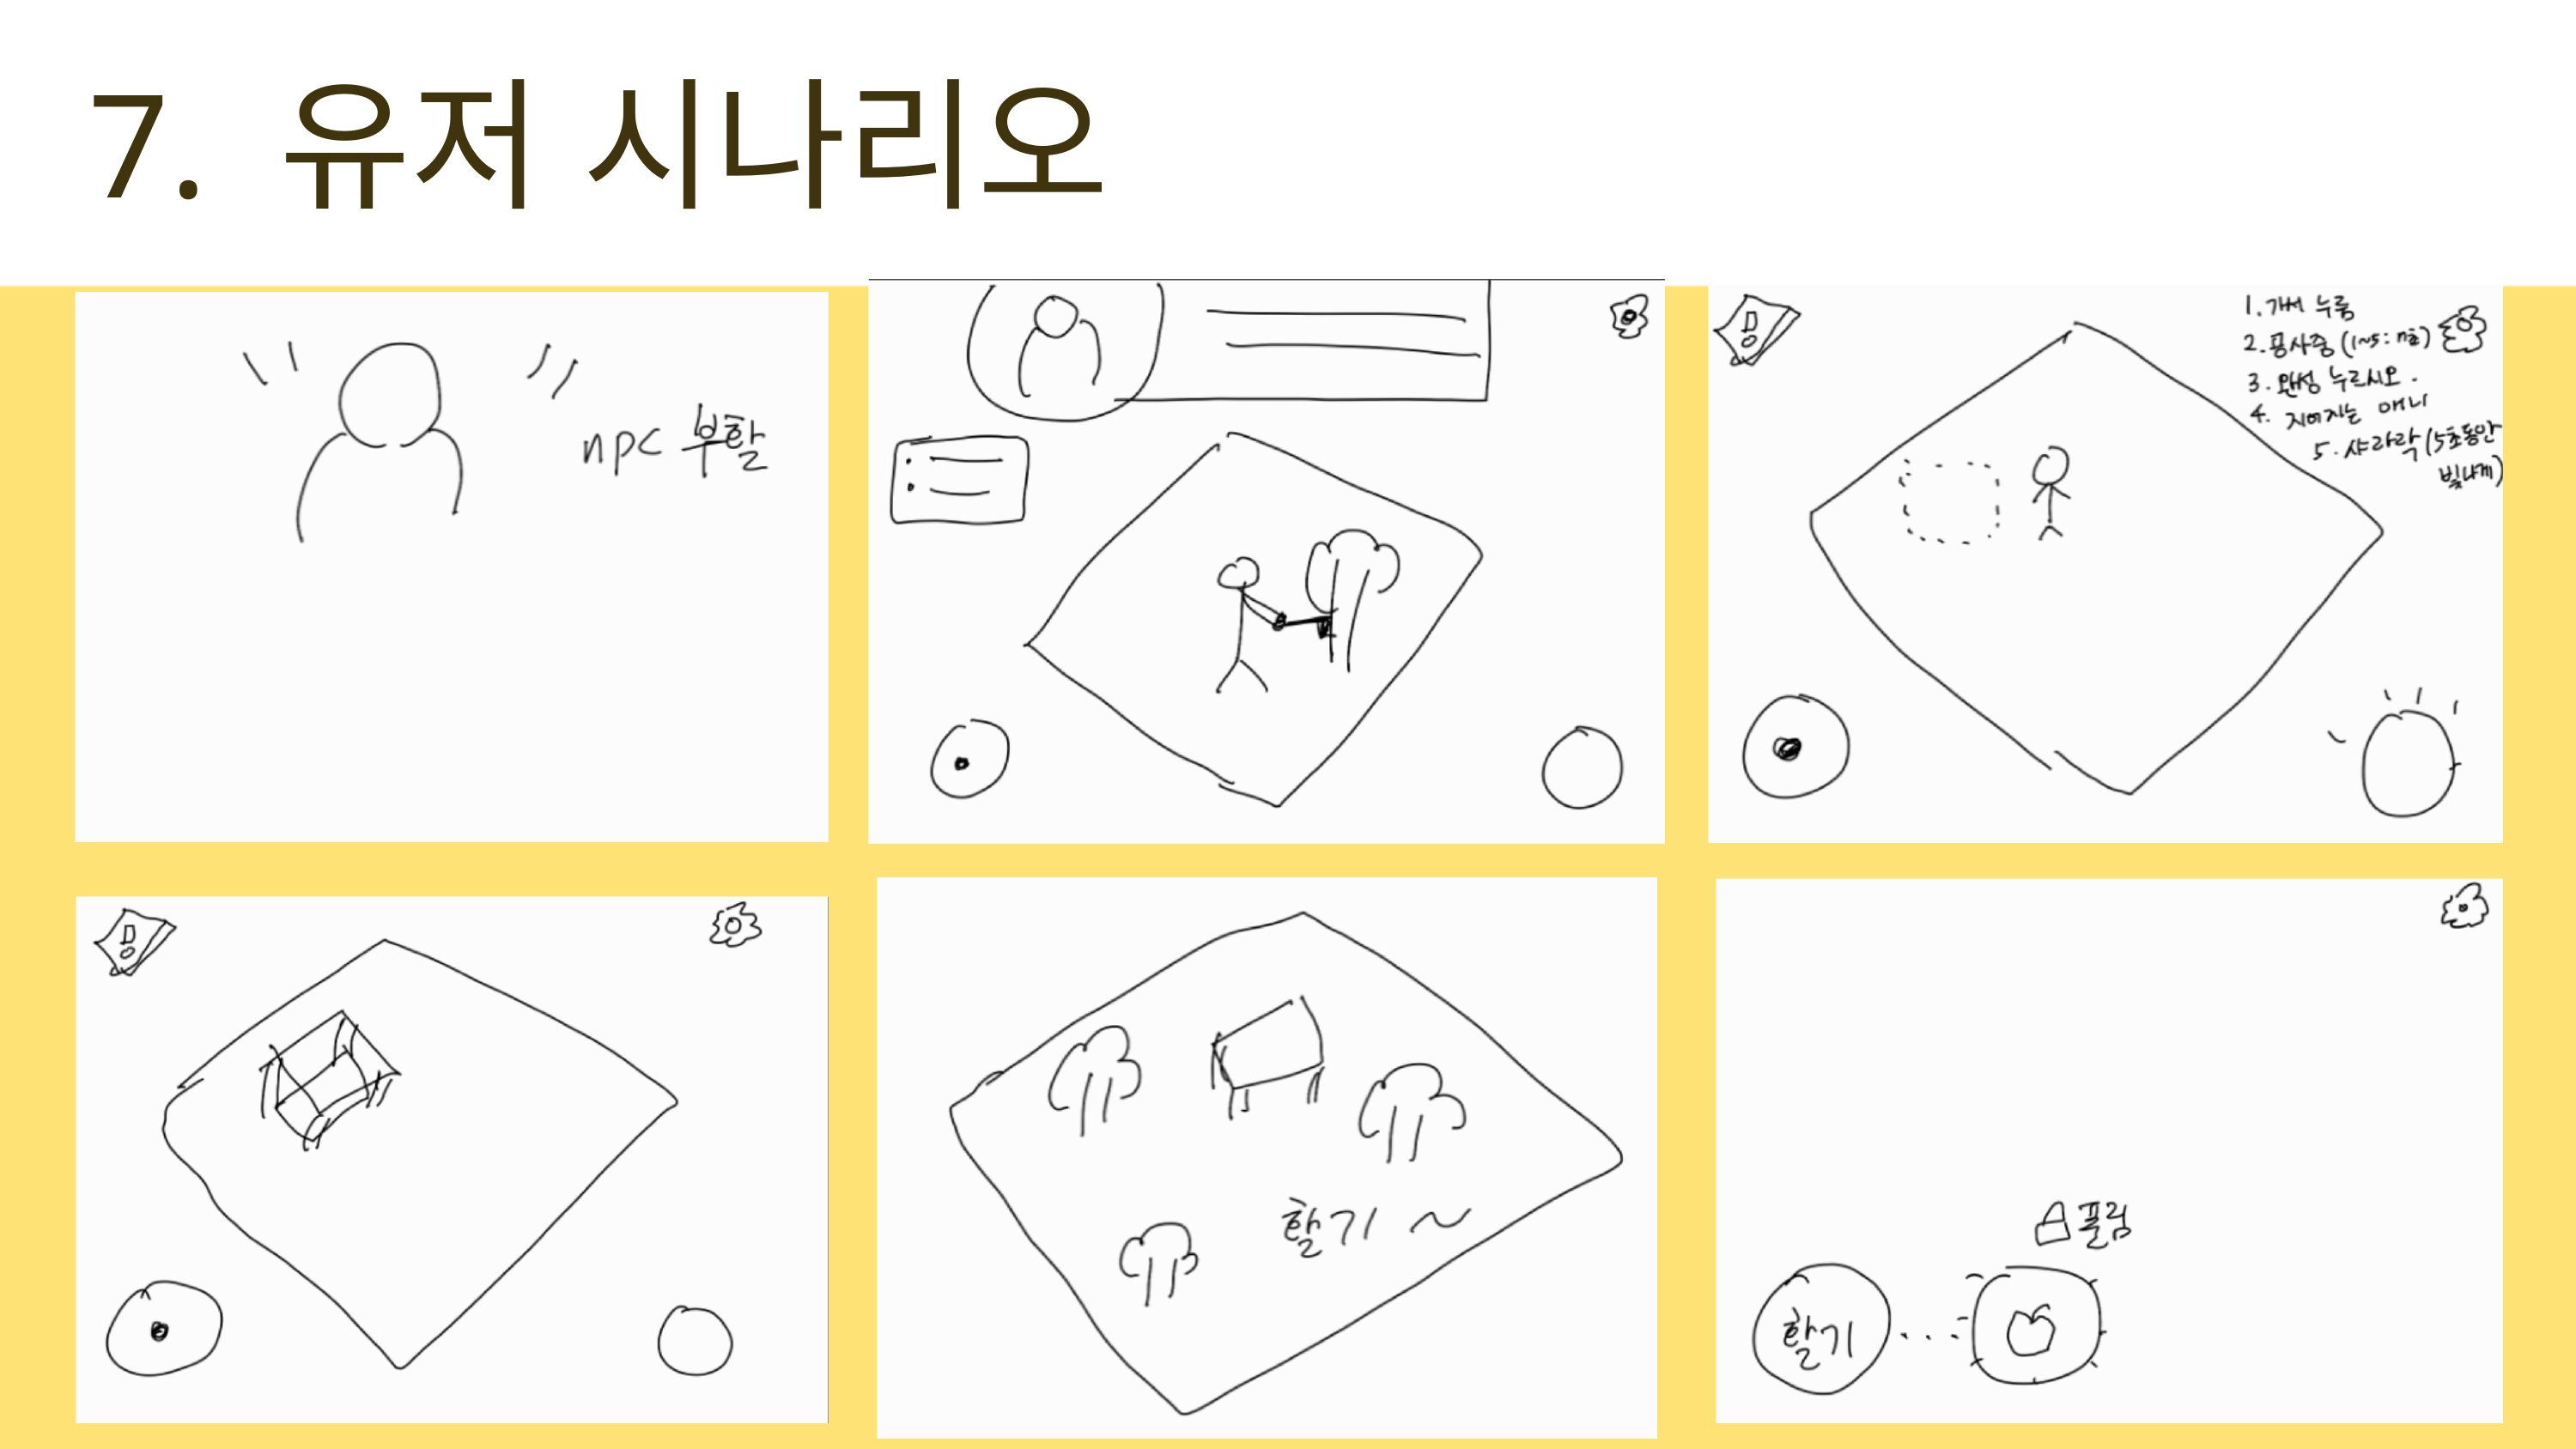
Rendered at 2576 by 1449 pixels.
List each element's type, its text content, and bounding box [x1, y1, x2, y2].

picture [176, 190, 727, 1449]
picture [1826, 166, 2385, 1449]
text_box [0, 283, 183, 1449]
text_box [2385, 283, 2576, 1449]
picture [870, 162, 1664, 1449]
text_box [720, 283, 981, 1449]
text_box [1551, 283, 1832, 1449]
text_box 7. 유저 시나리오 [75, 48, 1326, 233]
